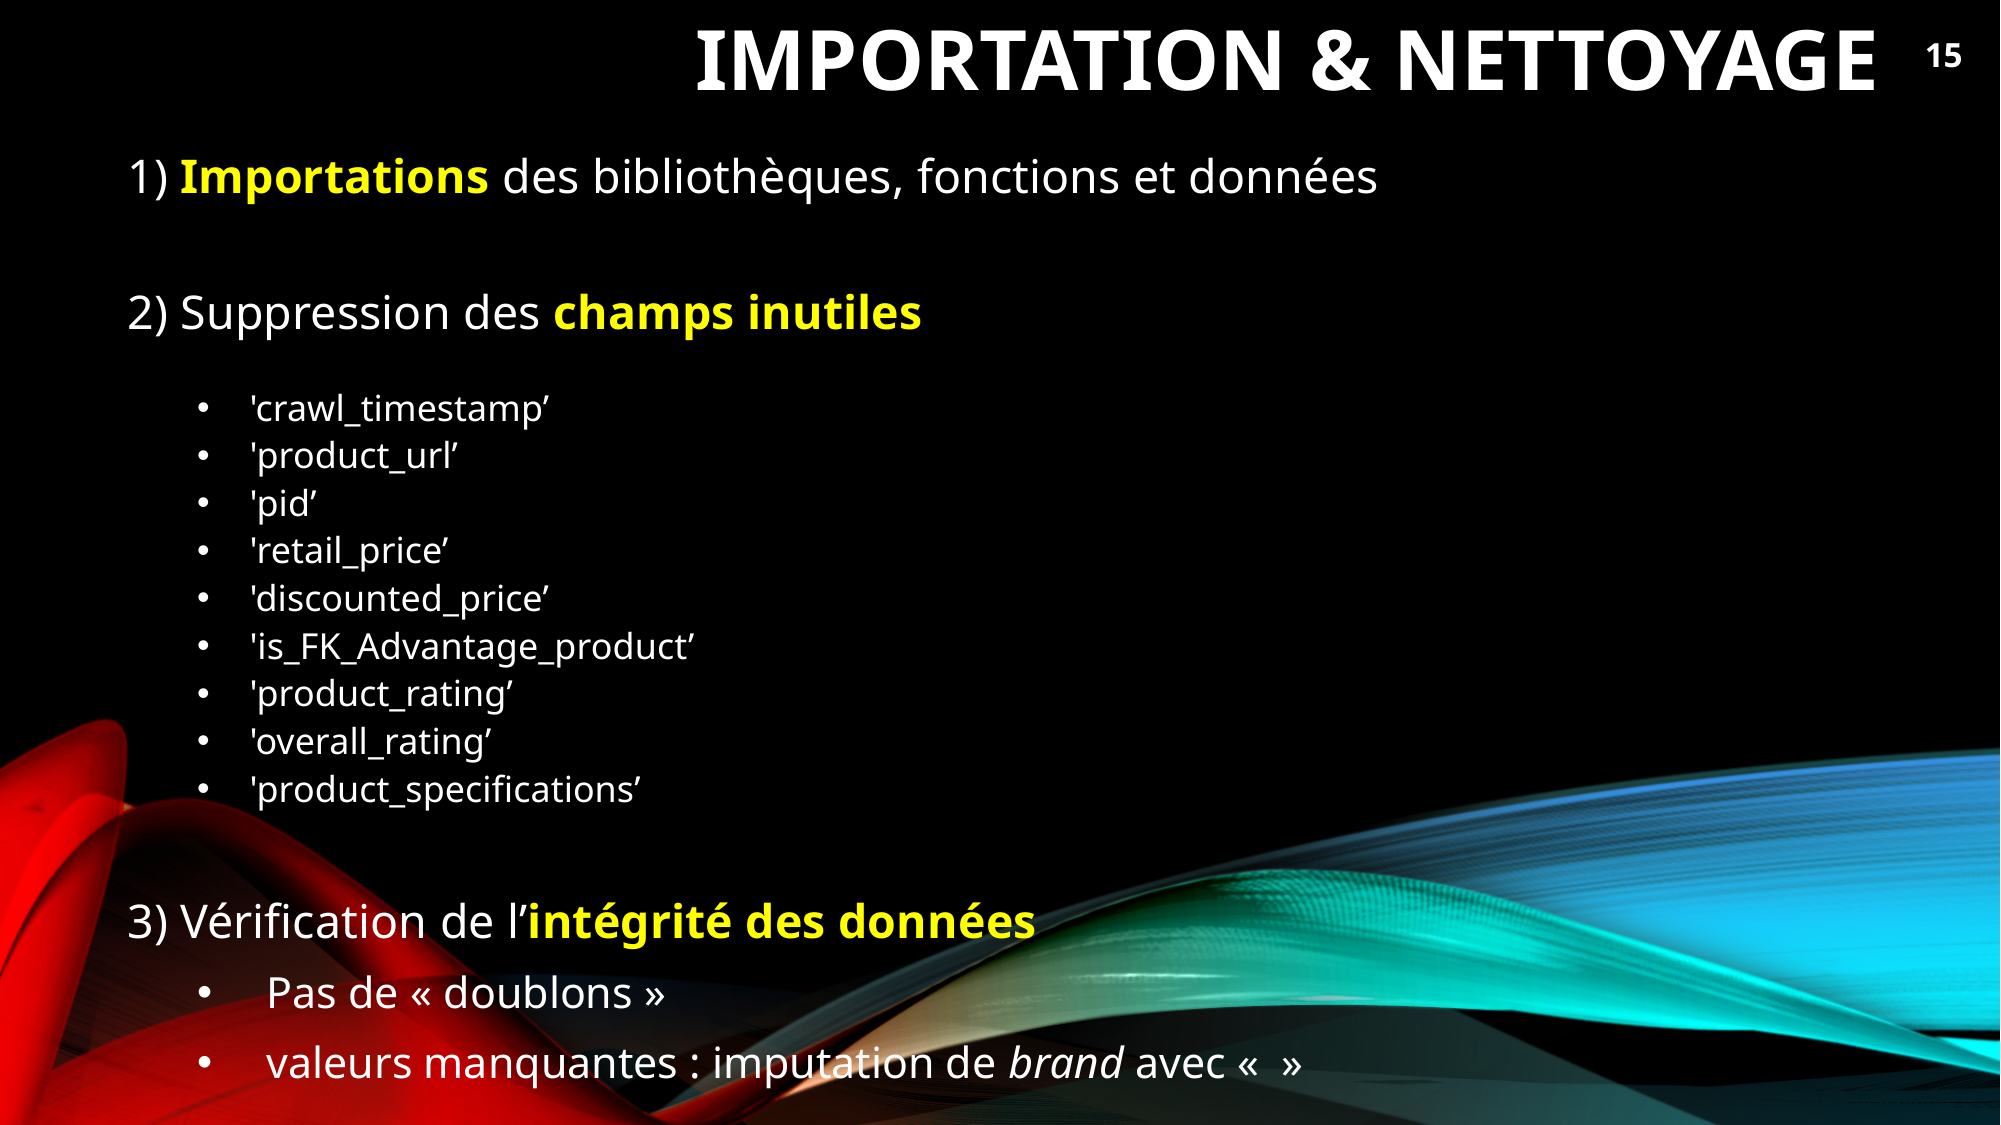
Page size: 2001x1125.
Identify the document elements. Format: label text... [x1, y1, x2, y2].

picture [0, 717, 2000, 1125]
slide_number 15 [1872, 27, 1978, 88]
title Importation & Nettoyage [358, 0, 1895, 116]
list 1) Importations des bibliothèques, fonctions et données 2) Suppression des champs inutiles 'crawl_timestamp’ 'product_url’ 'pid’ 'retail_price’ 'discounted_price’ 'is_FK_Advantage_product’ 'product_rating’ 'overall_rating’ 'product_specifications’ 3) Vérification de l’intégrité des données Pas de « doublons » valeurs manquantes : imputation de brand avec « » [112, 145, 1958, 1098]
